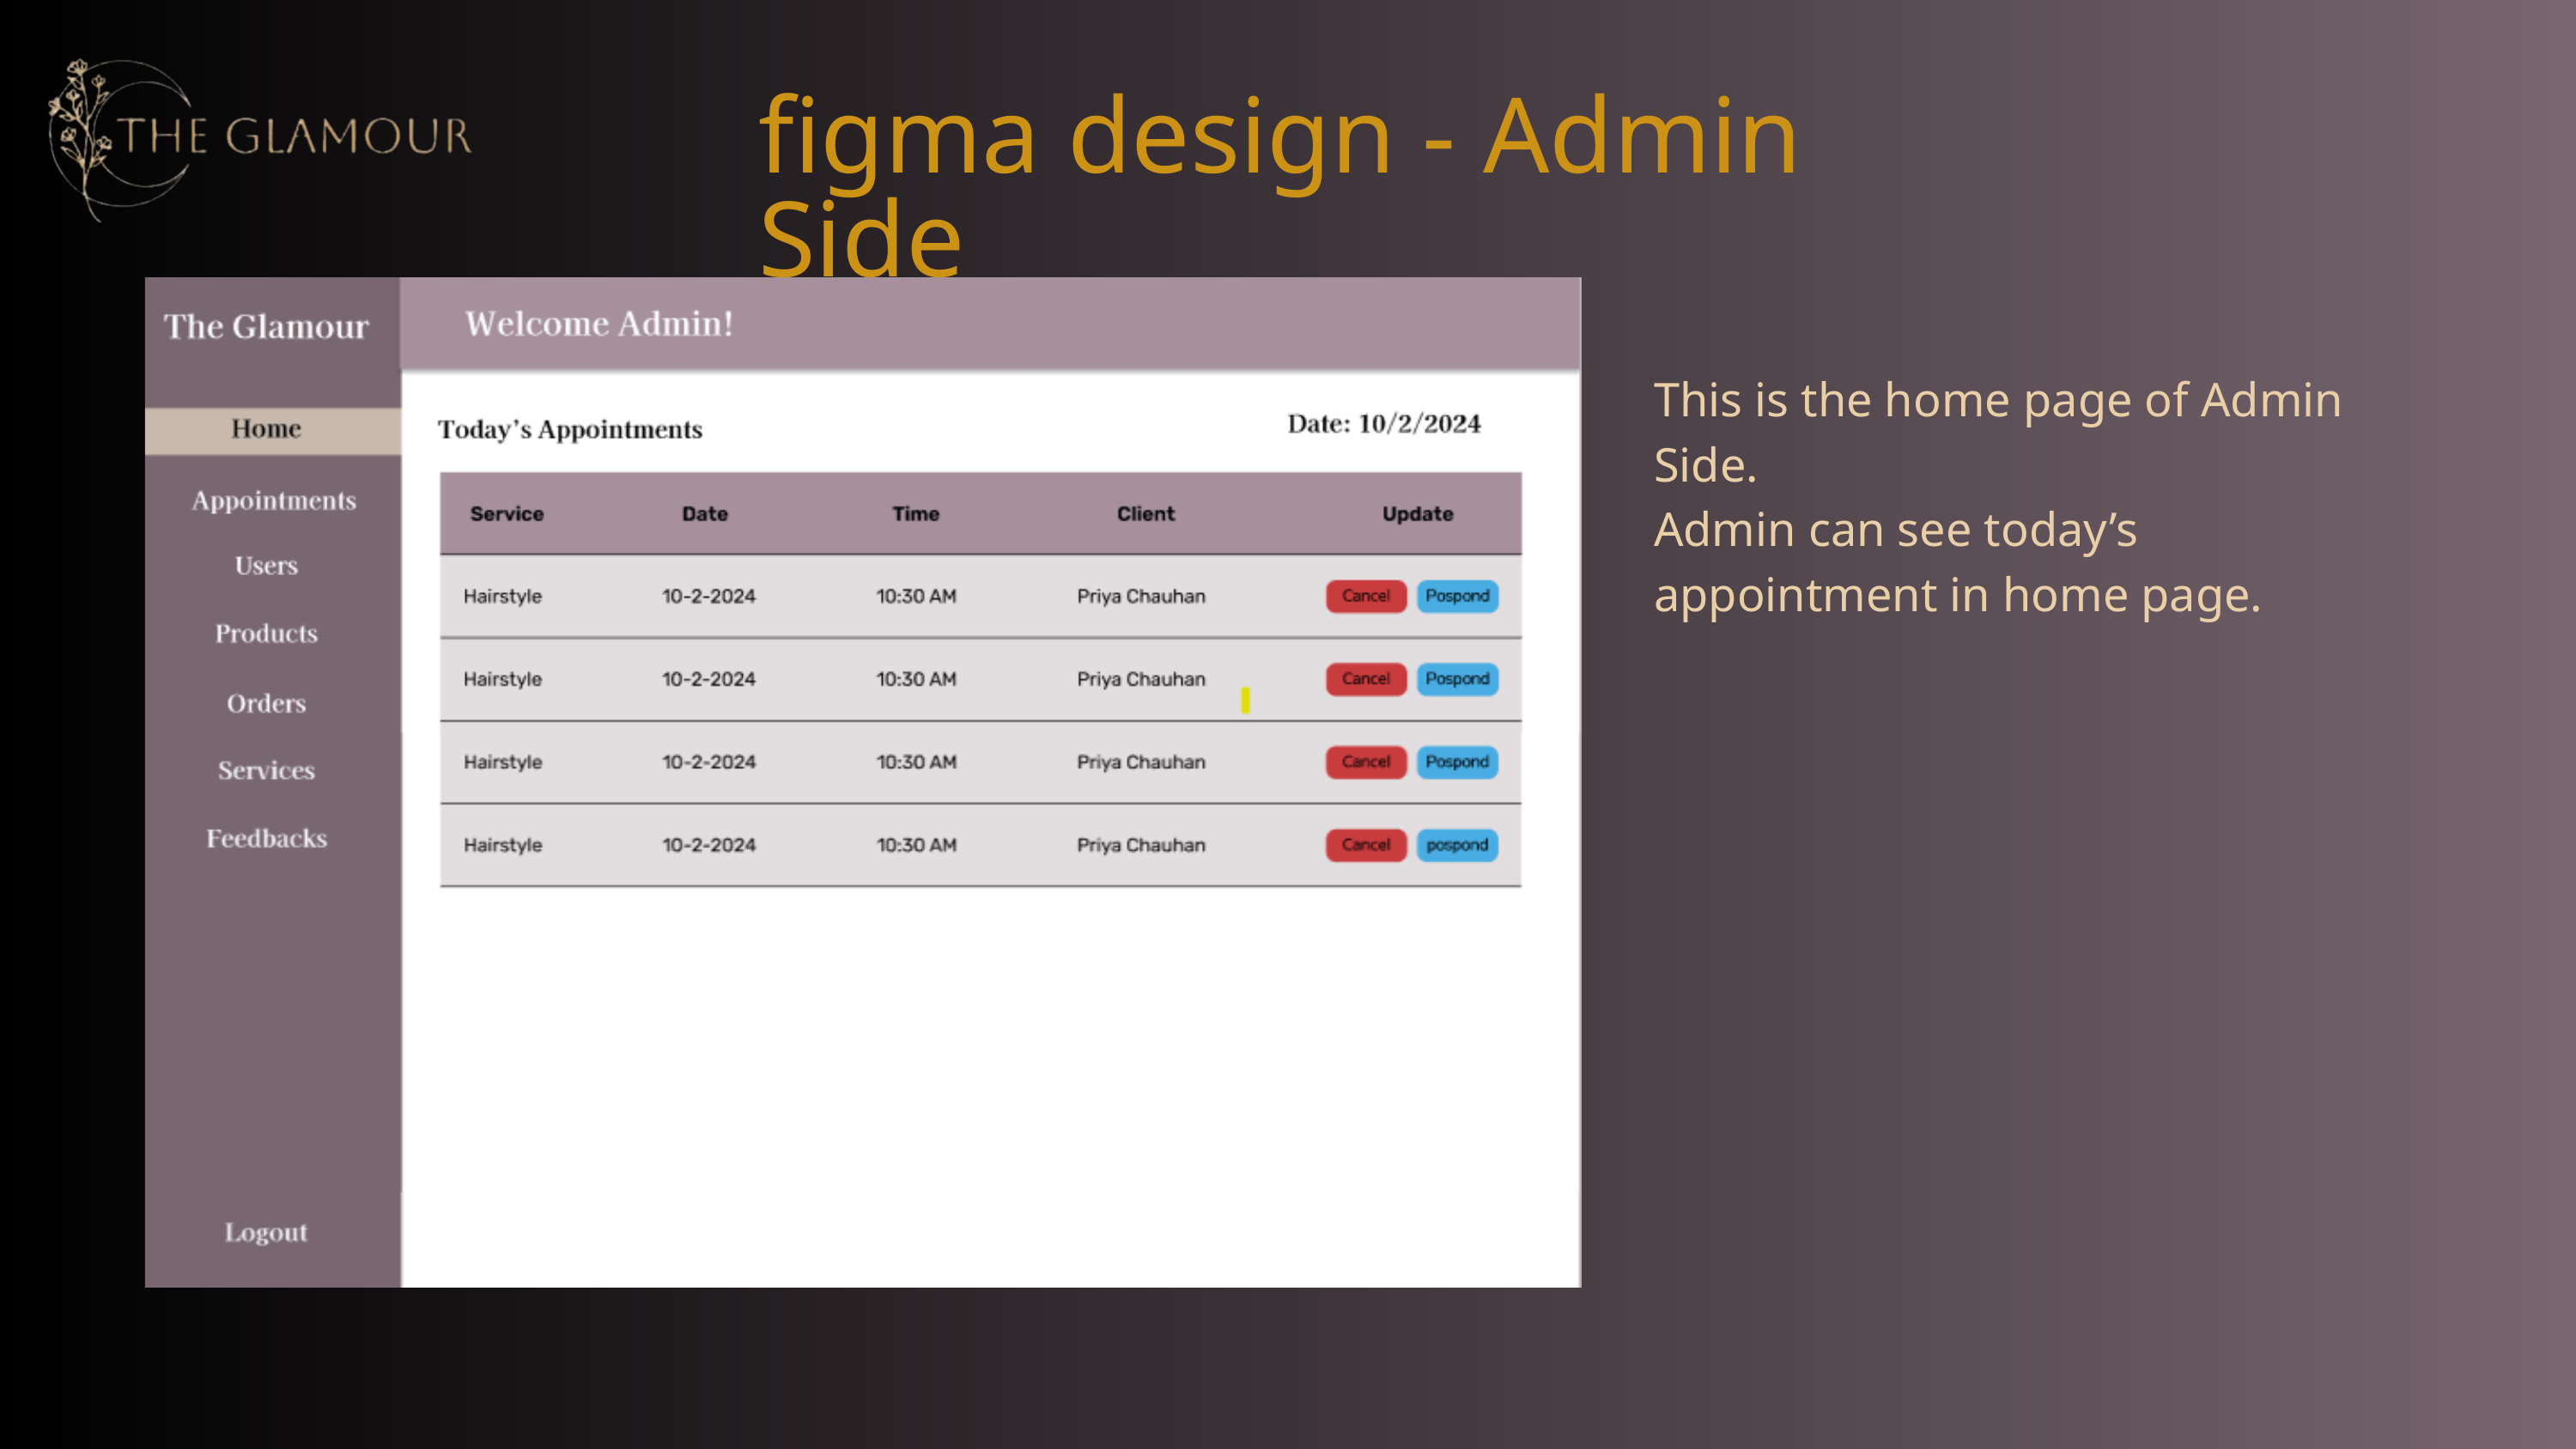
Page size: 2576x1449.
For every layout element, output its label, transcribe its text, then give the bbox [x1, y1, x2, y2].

text_box This is the home page of Admin Side. Admin can see today’s appointment in home page. [1654, 361, 2404, 621]
text_box figma design - Admin Side [758, 89, 1818, 298]
text_box [0, 0, 534, 372]
text_box [144, 277, 1582, 1288]
